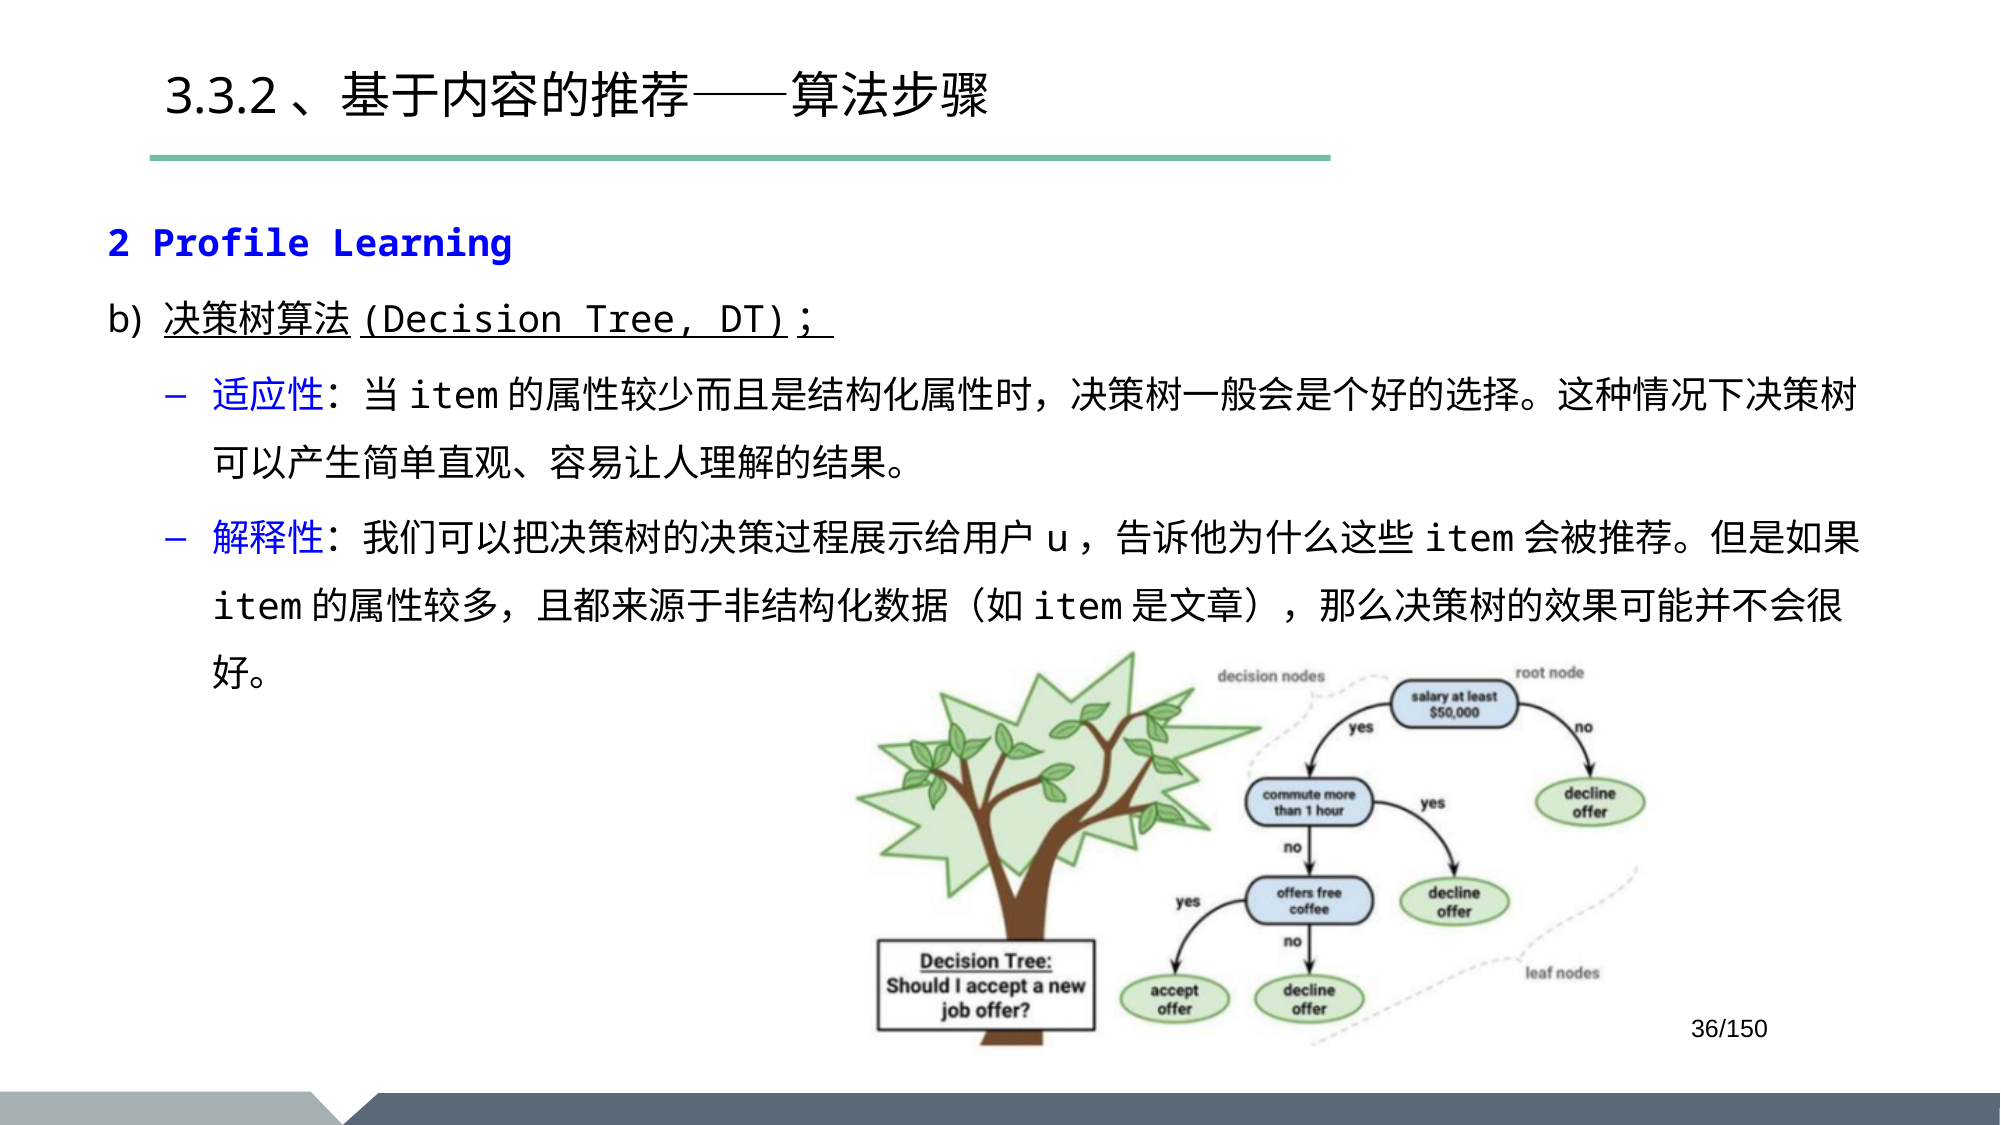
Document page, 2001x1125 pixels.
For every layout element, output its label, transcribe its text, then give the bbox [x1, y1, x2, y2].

slide_number /150 [1680, 1004, 1777, 1051]
list 2 Profile Learning 决策树算法(Decision Tree, DT)； 适应性：当item的属性较少而且是结构化属性时，决策树一般会是个好的选择。这种情况下决策树可以产生简单直观、容易让人理解的结果。 解释性：我们可以把决策树的决策过程展示给用户u，告诉他为什么这些item会被推荐。但是如果item的属性较多，且都来源于非结构化数据（如item是文章），那么决策树的效果可能并不会很好。 [99, 188, 1901, 959]
picture [841, 637, 1671, 1061]
title 3.3.2、基于内容的推荐——算法步骤 [157, 28, 1406, 159]
